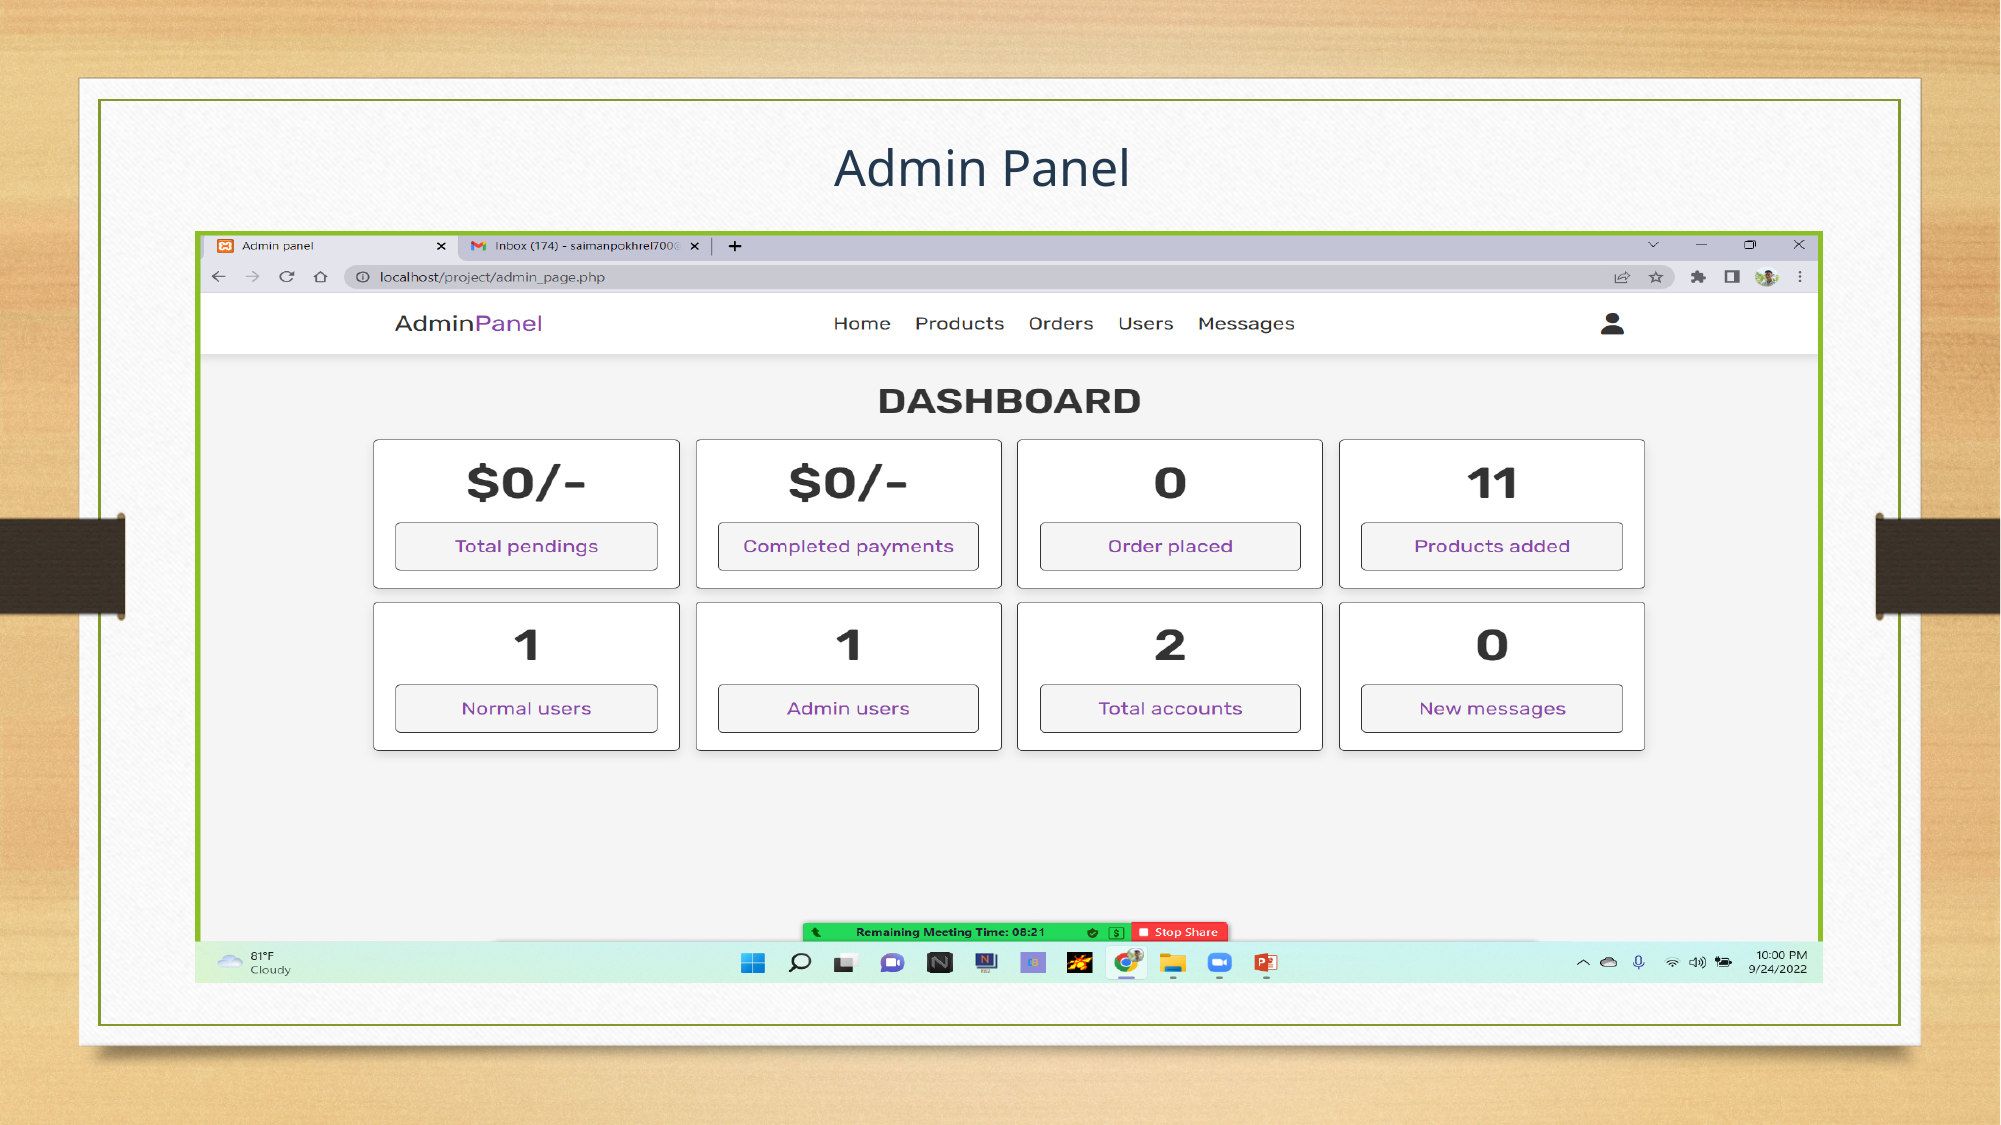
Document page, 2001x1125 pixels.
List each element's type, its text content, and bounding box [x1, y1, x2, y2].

picture [0, 0, 2001, 1125]
title Admin Panel [195, 59, 1771, 231]
